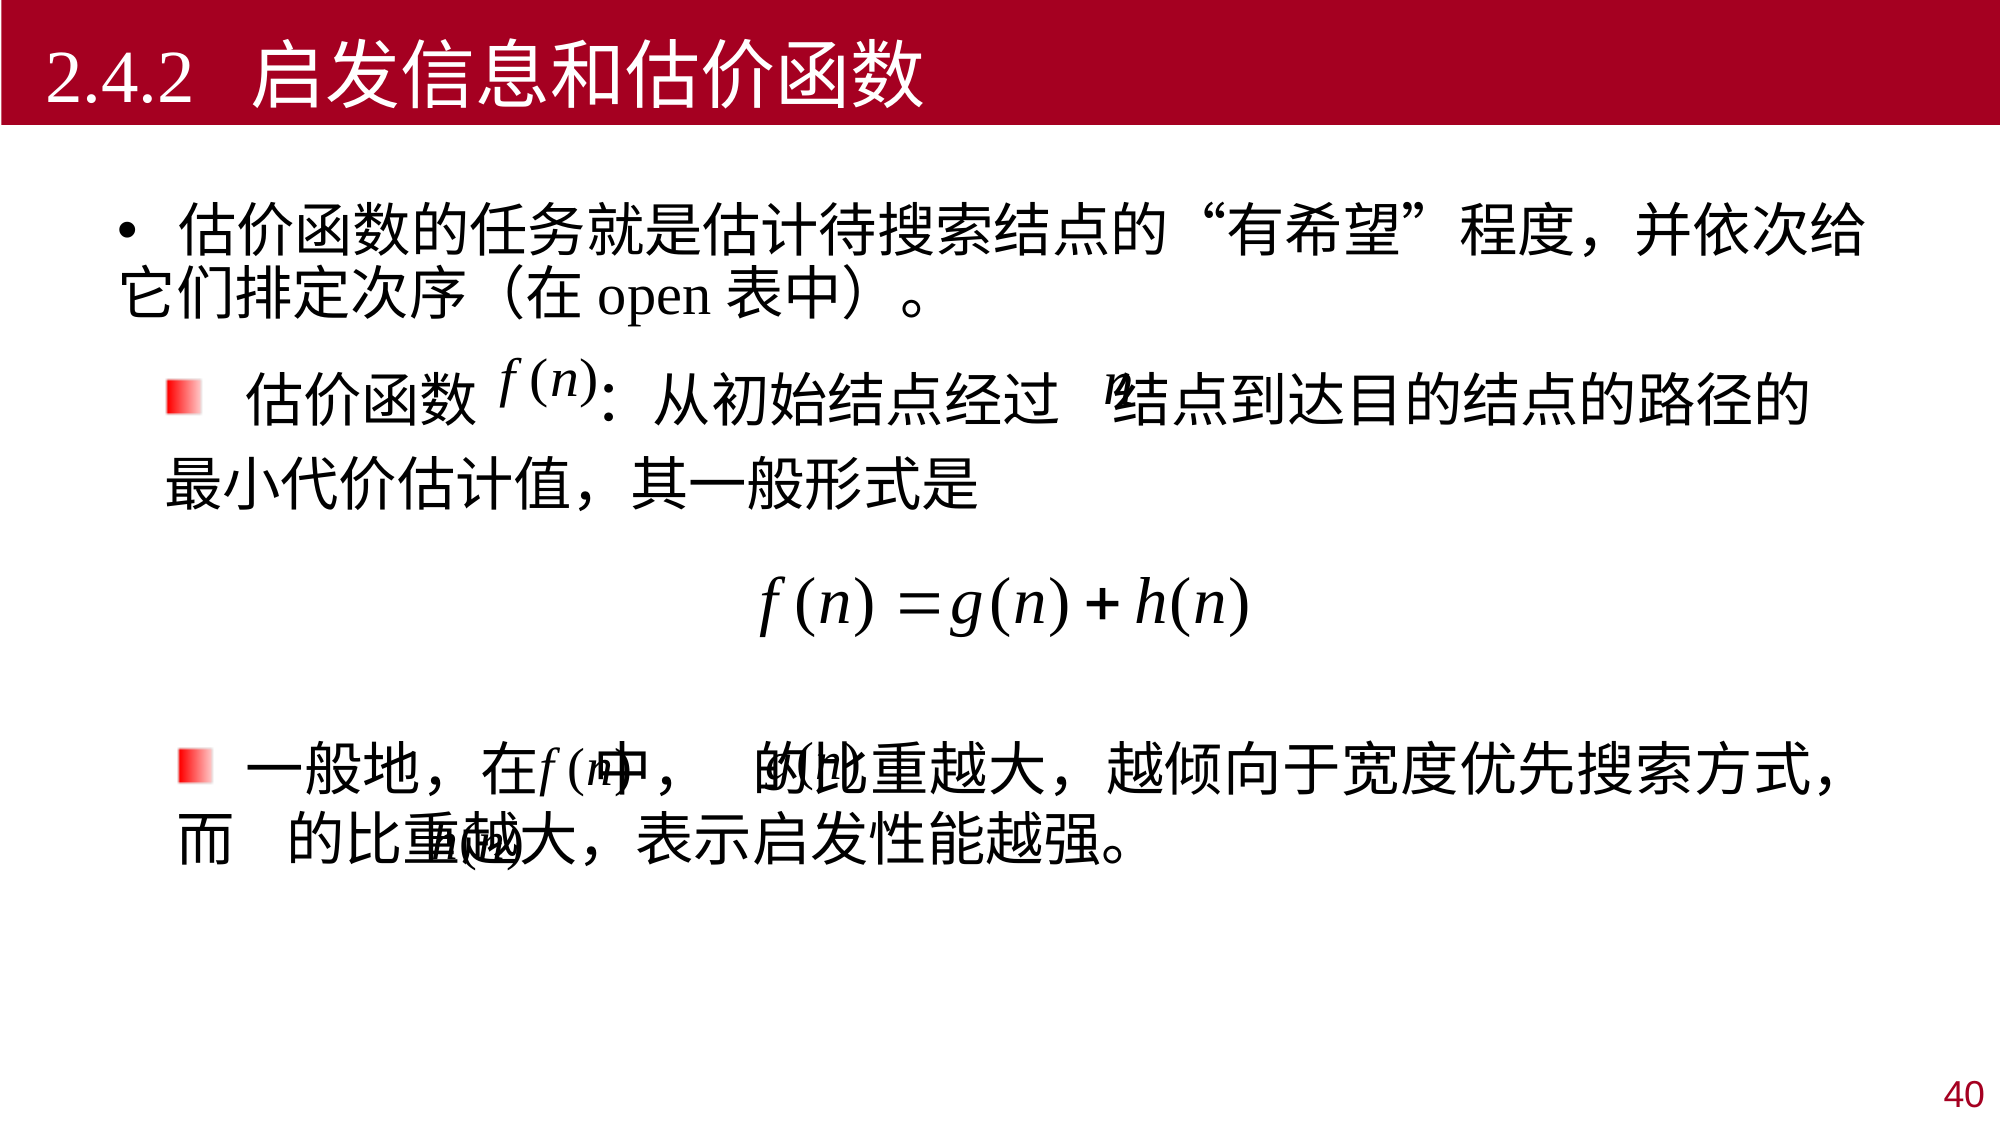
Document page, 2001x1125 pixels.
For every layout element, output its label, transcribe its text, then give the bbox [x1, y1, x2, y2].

slide_number 40 [1566, 1062, 2000, 1122]
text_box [420, 725, 877, 884]
text_box 2.4.2 启发信息和估价函数 [1, 0, 2000, 125]
text_box 一般地，在 中， 的比重越大，越倾向于宽度优先搜索方式，而 的比重越大，表示启发性能越强。 [161, 725, 1827, 979]
picture [176, 746, 217, 788]
list 估价函数的任务就是估计待搜索结点的“有希望”程度，并依次给它们排定次序（在open表中）。 [102, 193, 1910, 908]
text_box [149, 341, 1827, 651]
